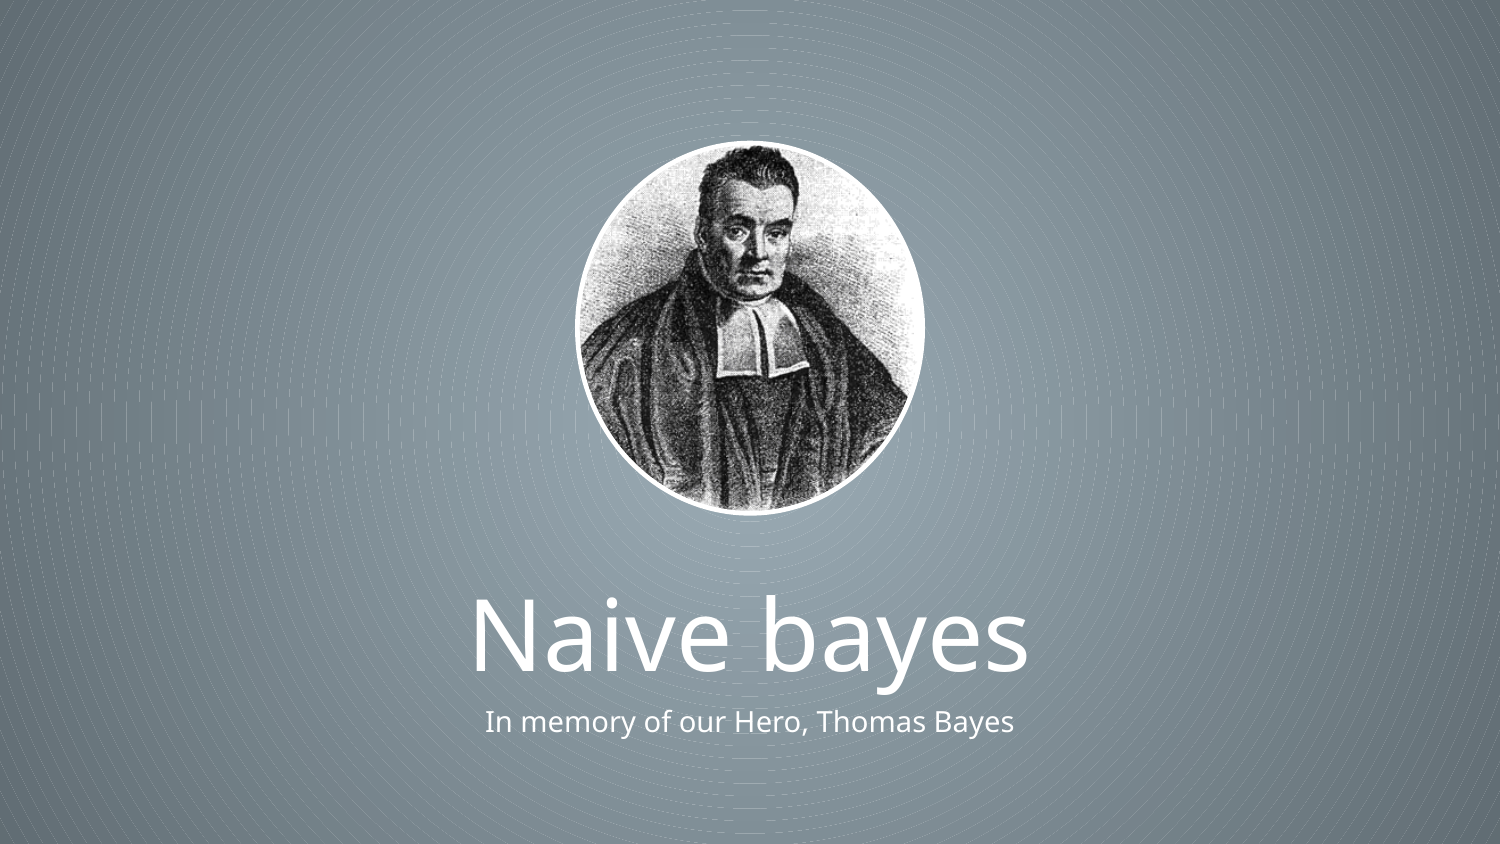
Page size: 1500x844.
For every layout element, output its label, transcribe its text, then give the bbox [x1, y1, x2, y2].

text_box In memory of our Hero, Thomas Bayes [347, 688, 1153, 770]
text_box Naive bayes [279, 556, 1221, 664]
picture [577, 142, 923, 514]
